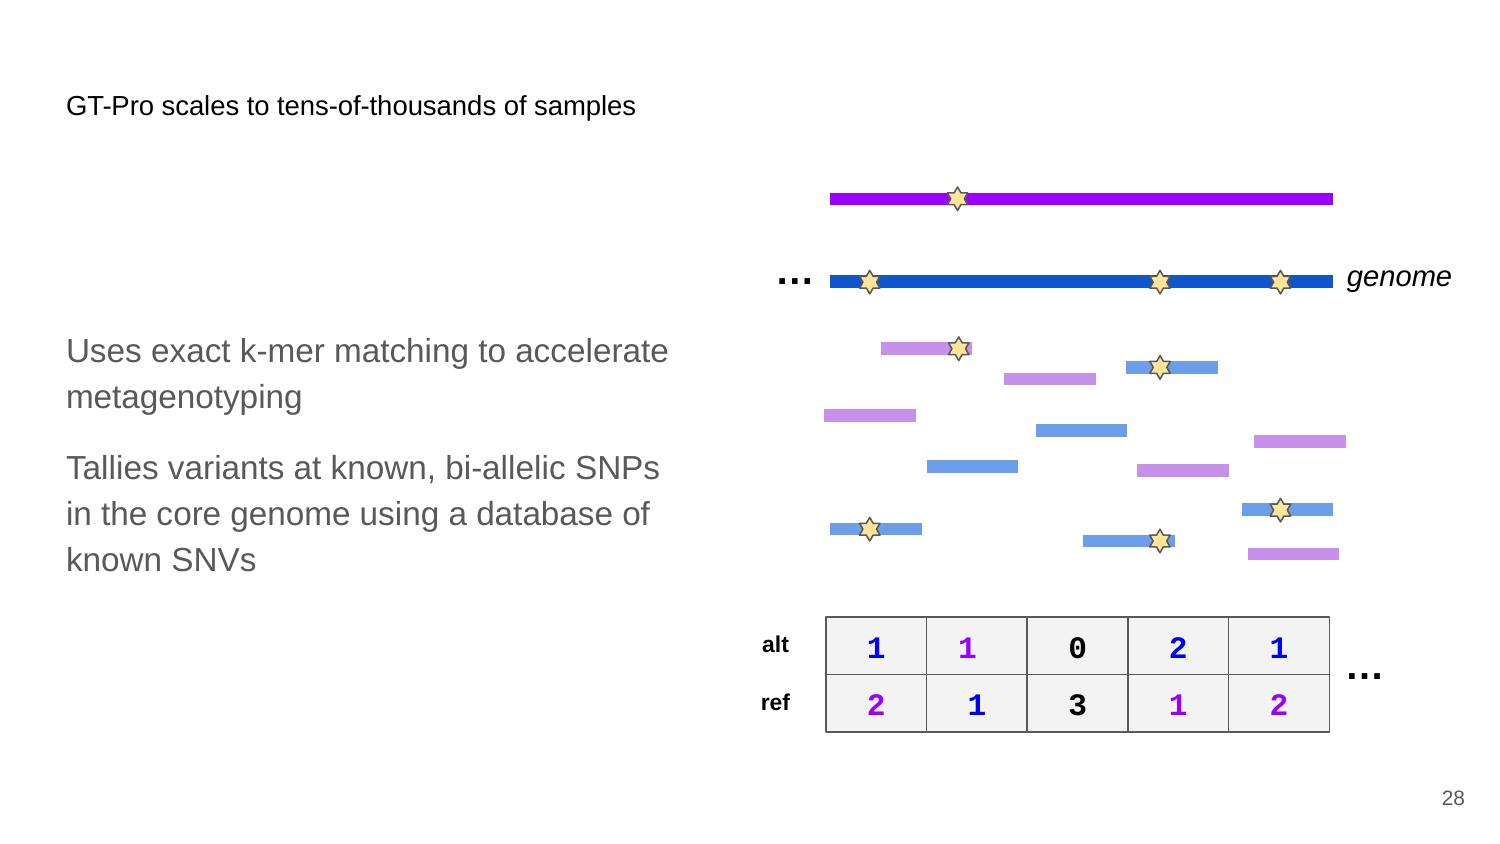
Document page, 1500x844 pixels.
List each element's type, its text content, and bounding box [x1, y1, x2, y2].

text_box ref [725, 672, 820, 730]
text_box … [744, 240, 846, 298]
text_box [1270, 498, 1291, 508]
text_box [1270, 270, 1291, 280]
list Uses exact k-mer matching to accelerate metagenotyping Tallies variants at known, bi-allelic SNPs in the core genome using a database of known SNVs [51, 308, 708, 750]
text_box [825, 616, 1330, 733]
text_box [947, 187, 968, 198]
slide_number ‹#› [1389, 764, 1480, 830]
text_box [859, 270, 880, 280]
text_box alt [725, 614, 826, 672]
text_box [1149, 270, 1171, 280]
text_box [1149, 355, 1171, 366]
text_box [948, 336, 969, 347]
text_box [1149, 529, 1171, 540]
text_box … [1335, 634, 1415, 692]
text_box [859, 517, 880, 528]
text_box genome [1331, 242, 1500, 308]
title GT-Pro scales to tens-of-thousands of samples [51, 72, 655, 167]
